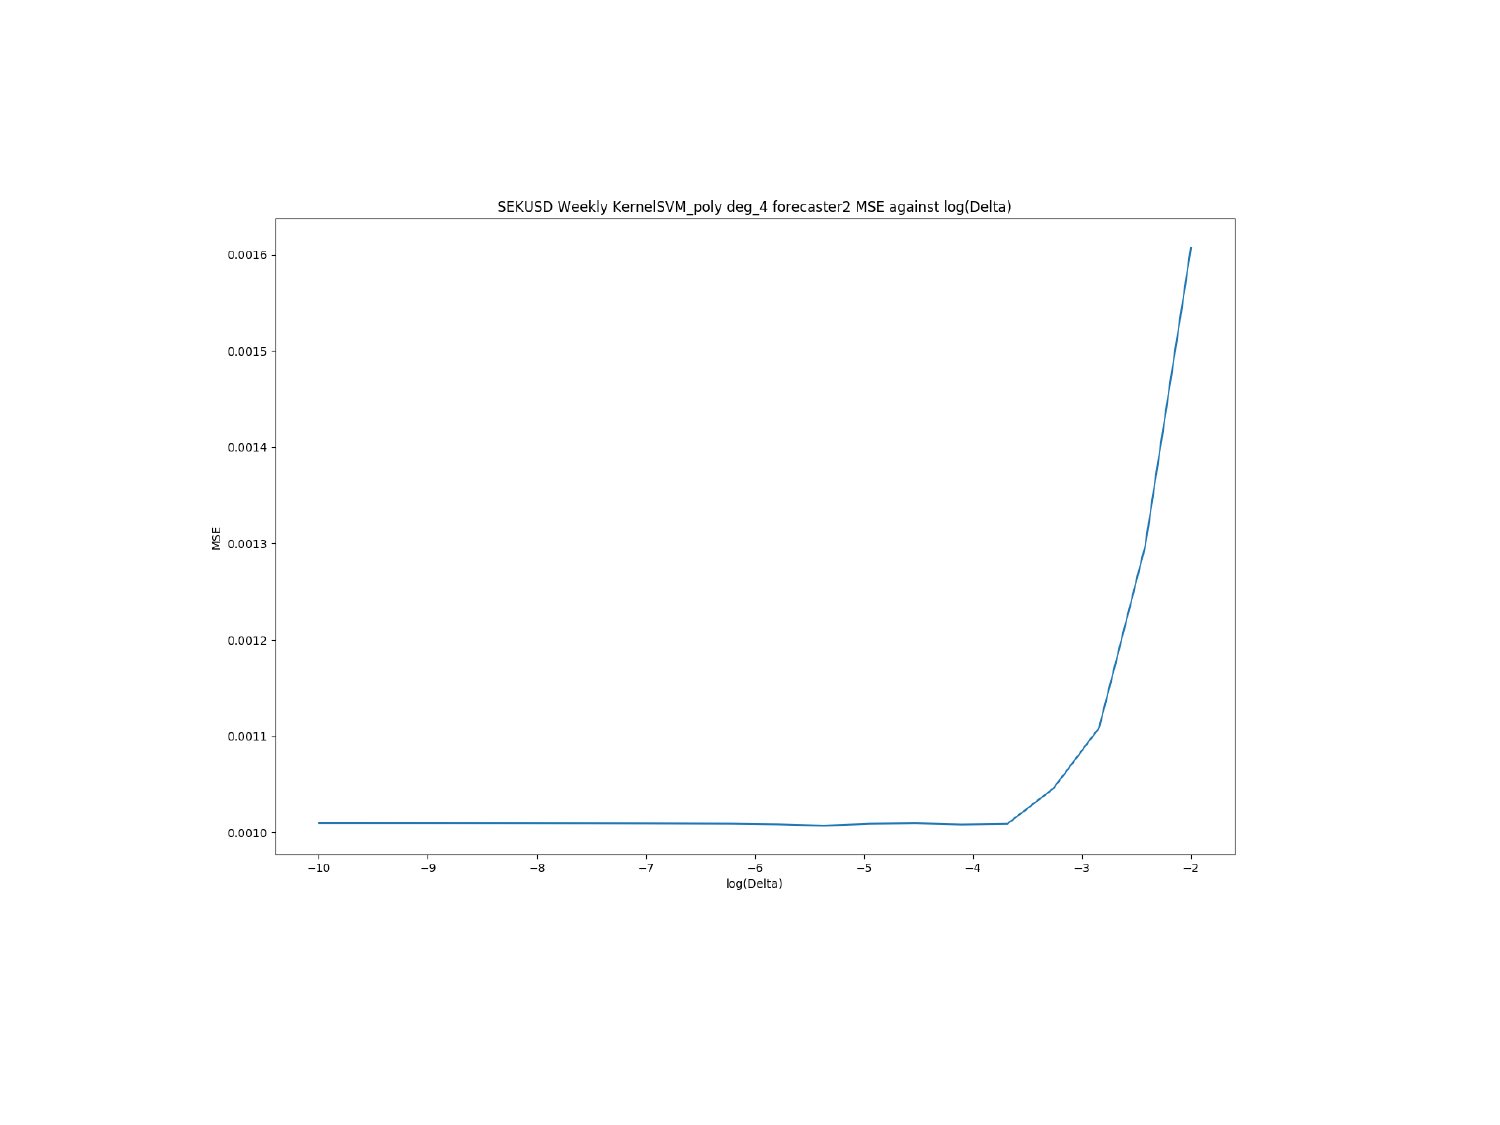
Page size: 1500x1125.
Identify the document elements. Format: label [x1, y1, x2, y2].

picture [119, 119, 1358, 946]
